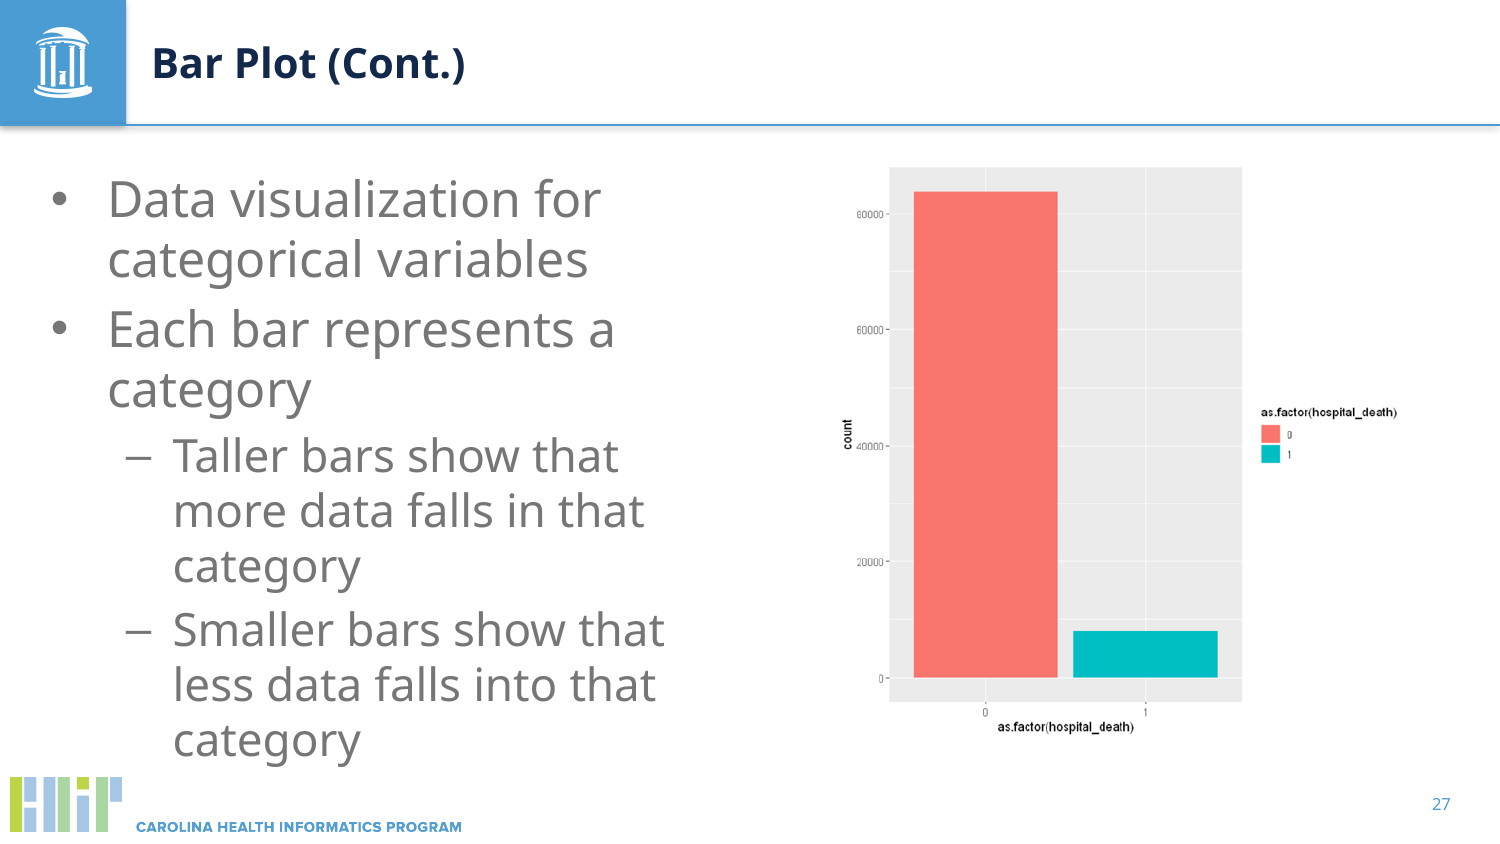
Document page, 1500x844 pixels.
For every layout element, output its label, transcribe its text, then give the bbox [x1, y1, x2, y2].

slide_number 27 [1403, 786, 1466, 830]
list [841, 159, 1400, 740]
picture [34, 27, 92, 98]
picture [10, 777, 461, 832]
list Data visualization for categorical variables Each bar represents a category Taller bars show that more data falls in that category Smaller bars show that less data falls into that category [35, 160, 727, 739]
title Bar Plot (Cont.) [136, 0, 1466, 125]
